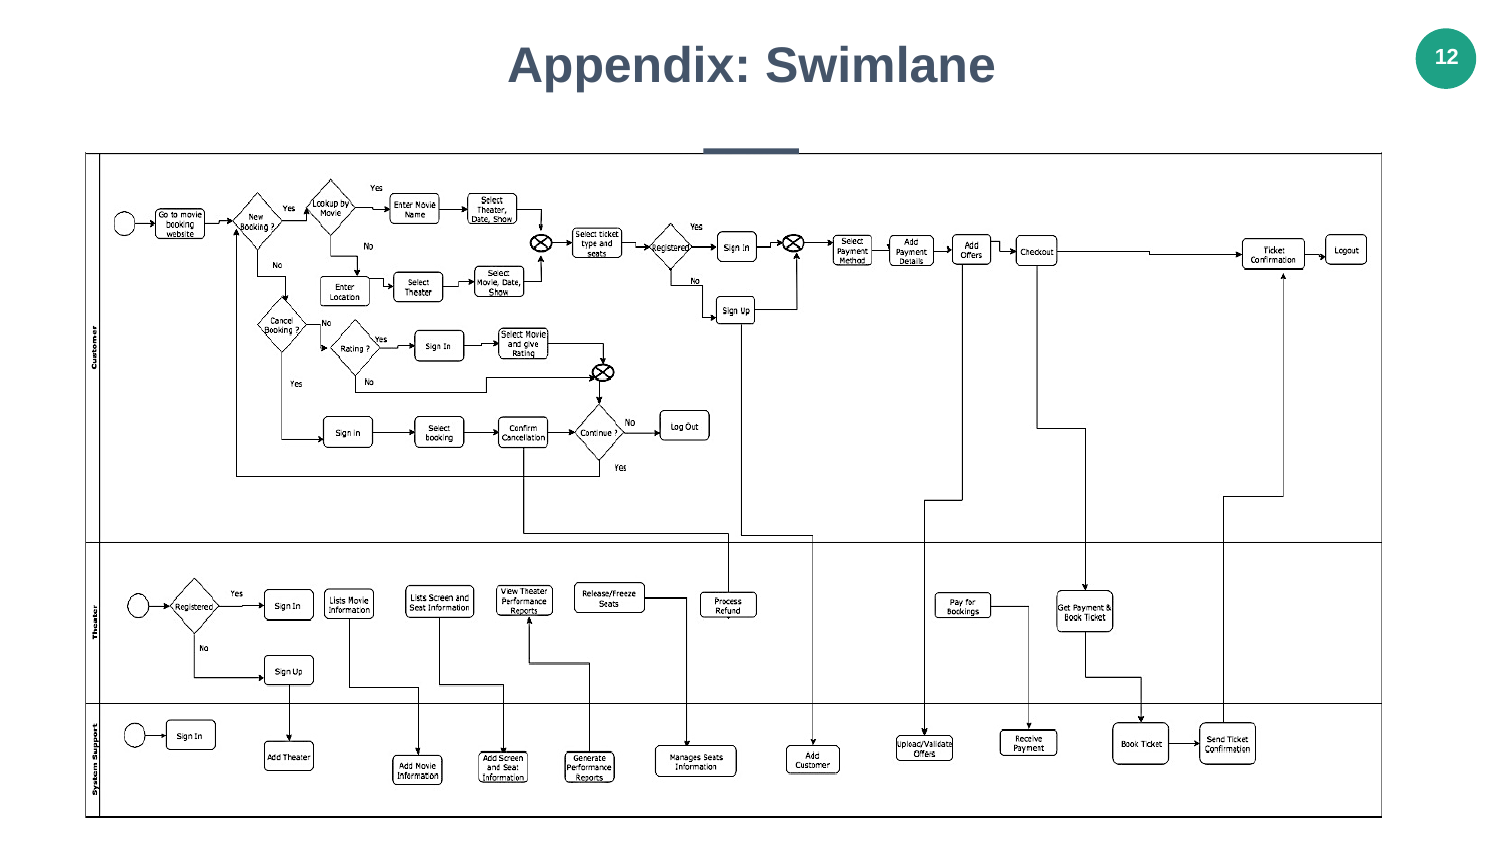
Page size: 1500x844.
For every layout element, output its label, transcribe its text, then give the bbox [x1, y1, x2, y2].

text_box Appendix: Swimlane [106, 29, 1397, 111]
picture [85, 152, 1383, 818]
